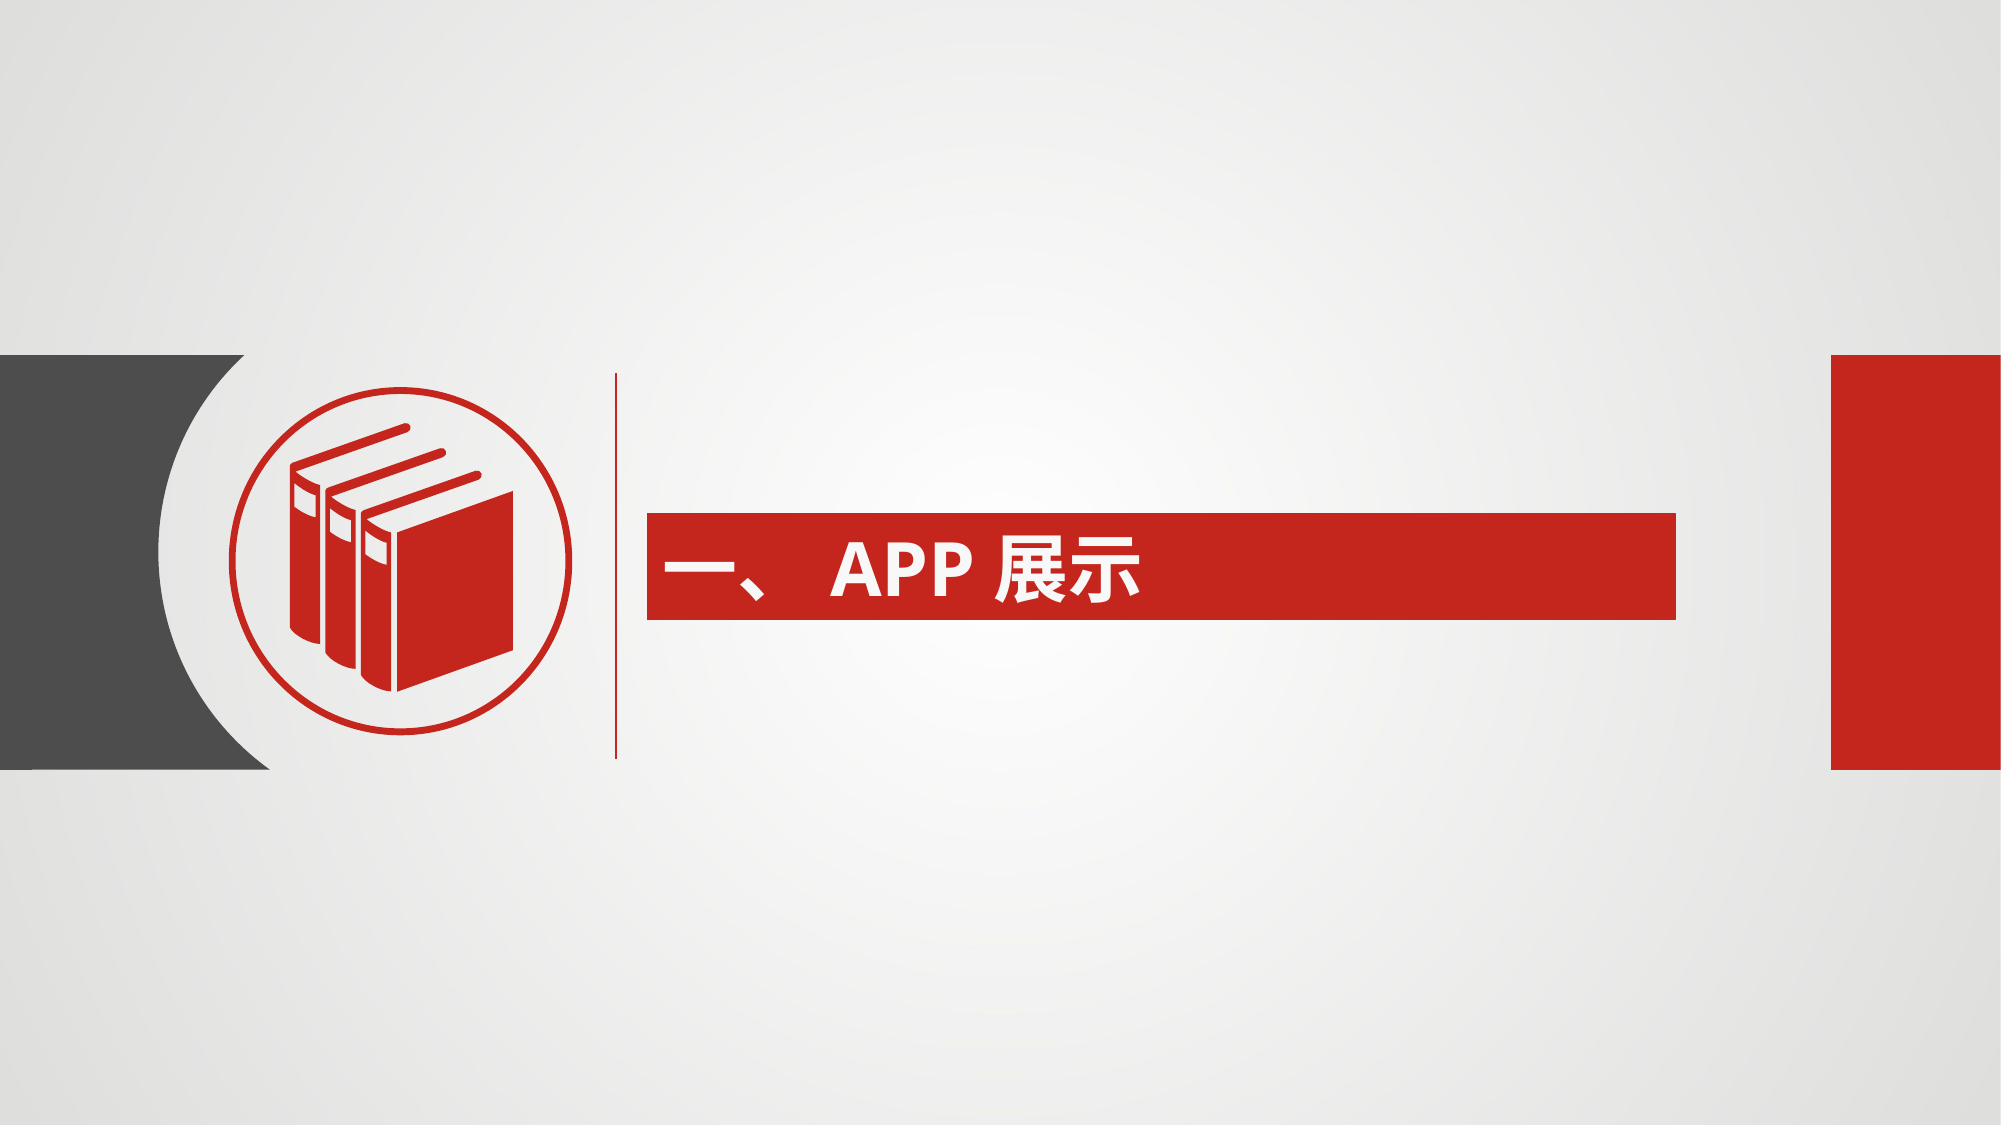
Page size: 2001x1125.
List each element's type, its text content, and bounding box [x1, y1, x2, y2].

text_box [1, 355, 270, 770]
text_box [228, 386, 573, 736]
text_box 一、APP展示 [647, 513, 1457, 619]
picture [0, 0, 2001, 1125]
text_box [647, 513, 1675, 620]
text_box [1831, 355, 2001, 770]
